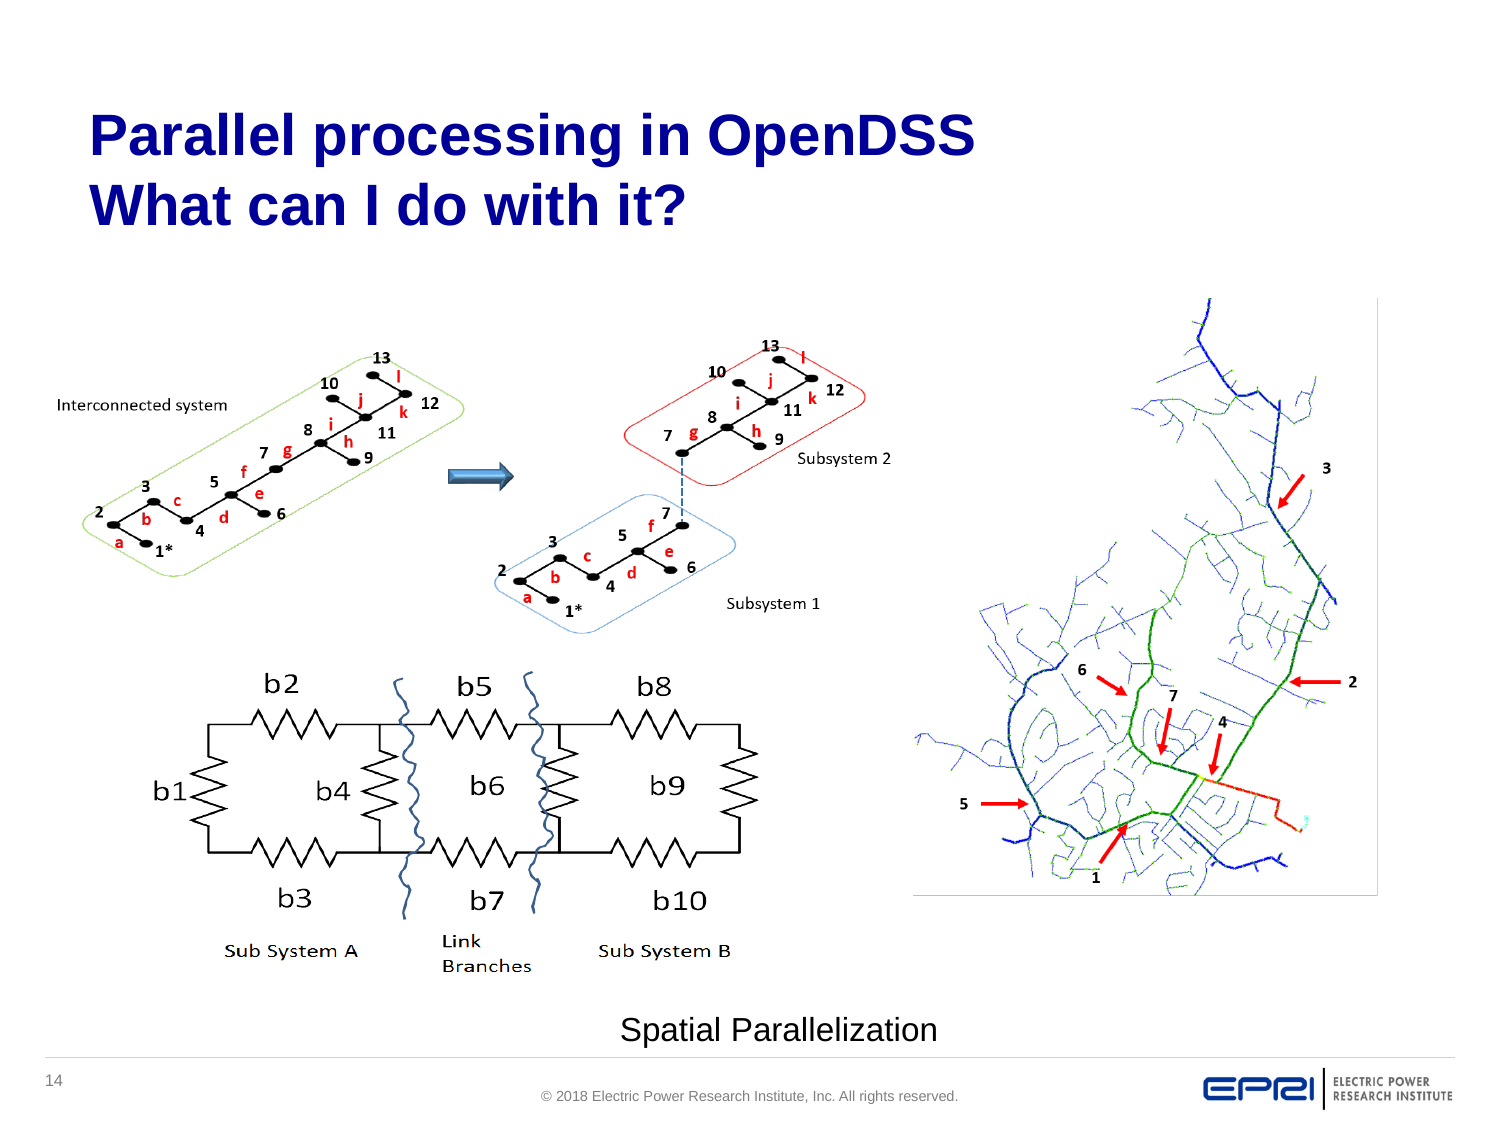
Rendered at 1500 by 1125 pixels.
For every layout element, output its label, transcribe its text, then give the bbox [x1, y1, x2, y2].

picture [40, 298, 1385, 898]
picture [141, 668, 780, 982]
text_box Spatial Parallelization [325, 1000, 1233, 1056]
title Parallel processing in OpenDSS What can I do with it? [74, 89, 1425, 278]
picture [1200, 1064, 1455, 1113]
